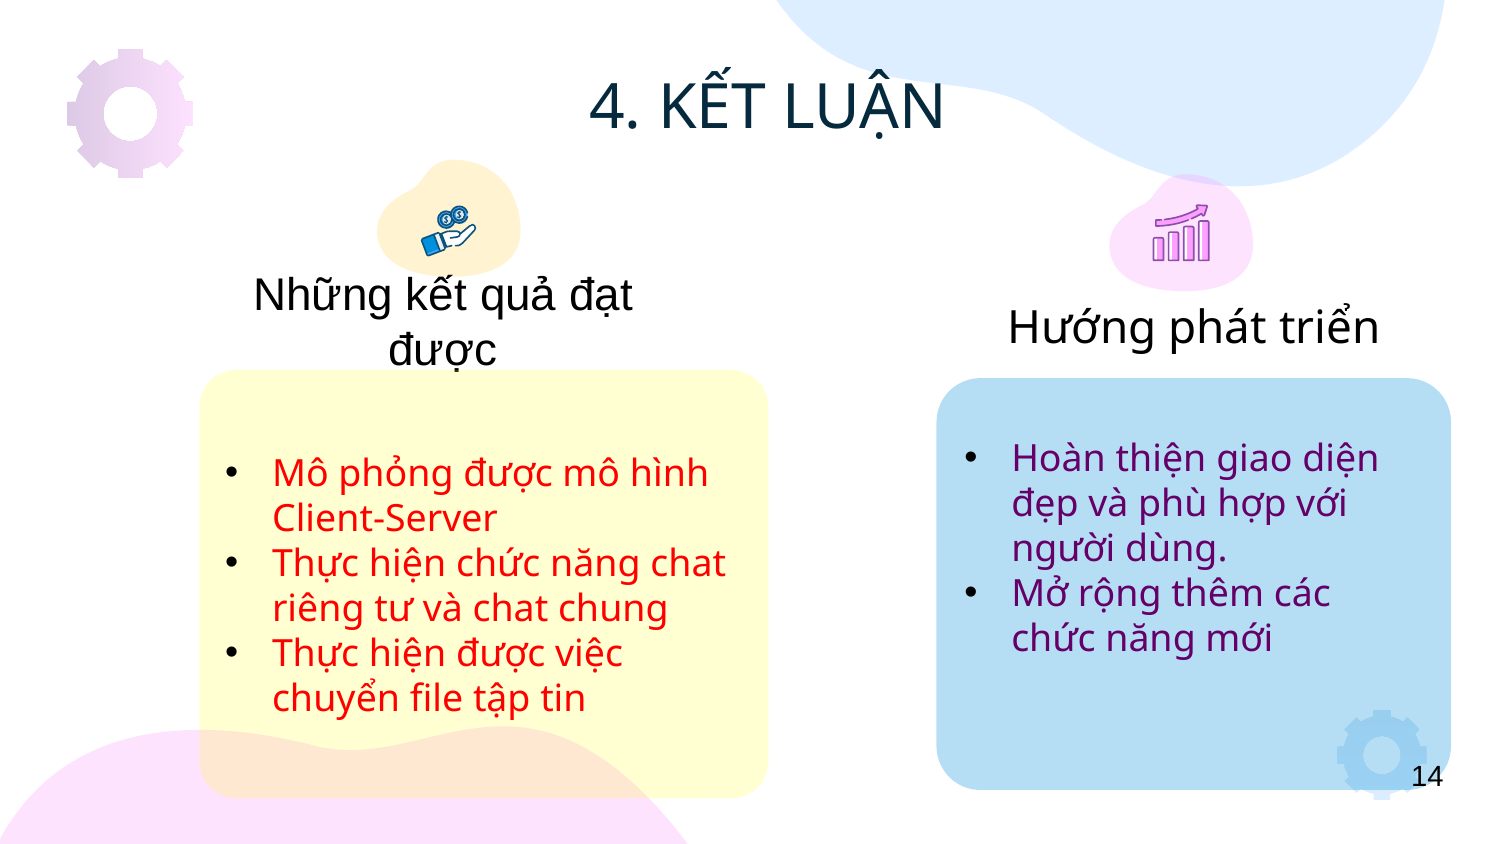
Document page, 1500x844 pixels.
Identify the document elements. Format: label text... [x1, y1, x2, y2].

text_box [377, 159, 521, 249]
text_box [1109, 174, 1254, 282]
subtitle Những kết quả đạt được [205, 249, 681, 356]
text_box 14 [1396, 749, 1476, 800]
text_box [1152, 204, 1210, 262]
text_box Hướng phát triển [974, 282, 1413, 378]
text_box Mô phỏng được mô hình Client-Server Thực hiện chức năng chat riêng tư và chat chung Thực hiện được việc chuyển file tập tin [199, 369, 769, 799]
text_box 4. KẾT LUẬN [18, 58, 1500, 148]
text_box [420, 205, 478, 257]
text_box Hoàn thiện giao diện đẹp và phù hợp với người dùng. Mở rộng thêm các chức năng mới [936, 378, 1452, 790]
